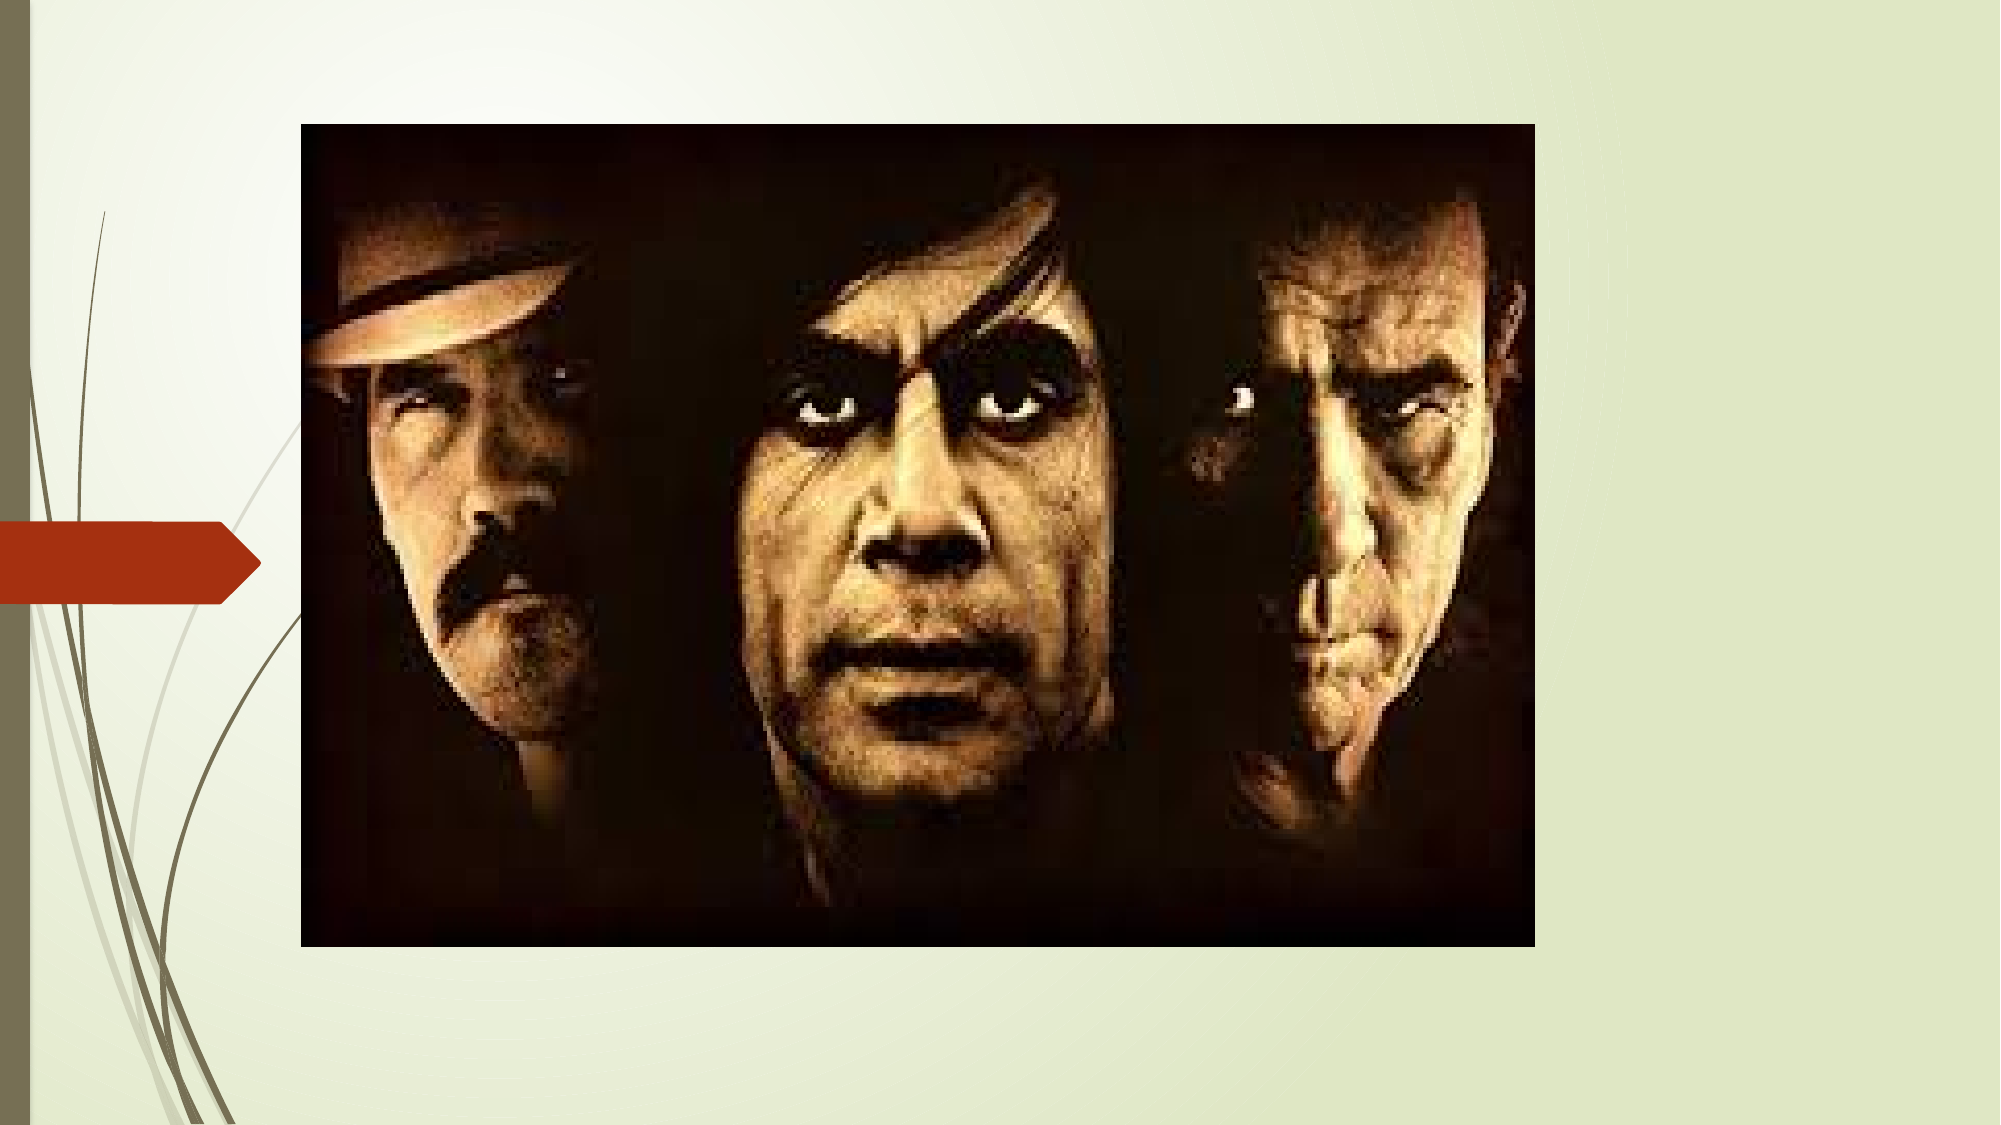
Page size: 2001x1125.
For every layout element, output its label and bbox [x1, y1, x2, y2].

picture [301, 124, 1535, 947]
